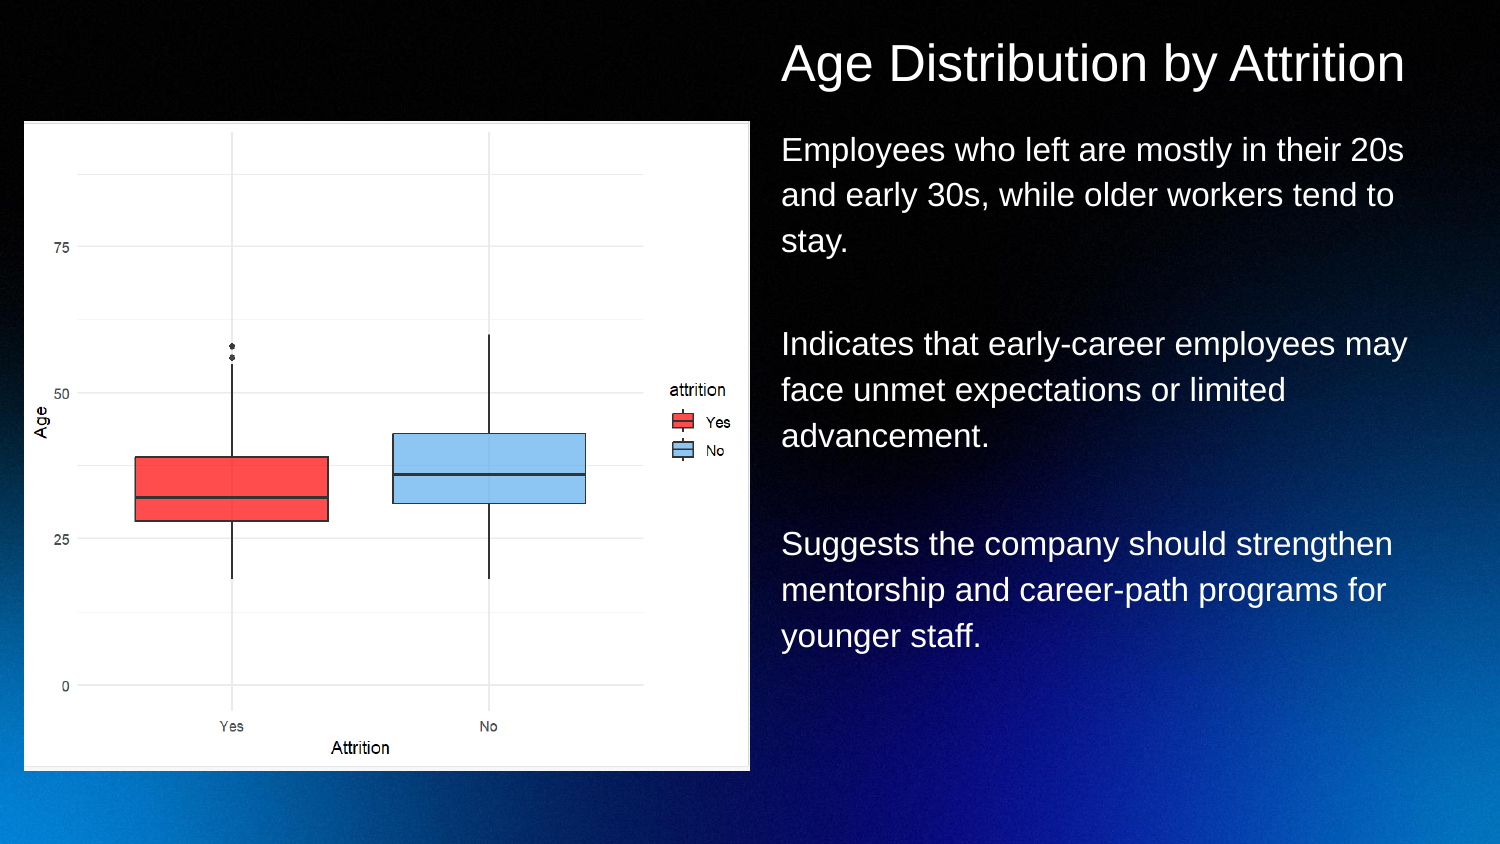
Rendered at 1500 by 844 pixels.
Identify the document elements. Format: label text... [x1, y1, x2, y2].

subtitle Age Distribution by Attrition [780, 0, 1459, 93]
picture [0, 0, 1500, 844]
list Employees who left are mostly in their 20s and early 30s, while older workers tend to stay. Indicates that early-career employees may face unmet expectations or limited advancement. Suggests the company should strengthen mentorship and career-path programs for younger staff. [780, 121, 1442, 779]
